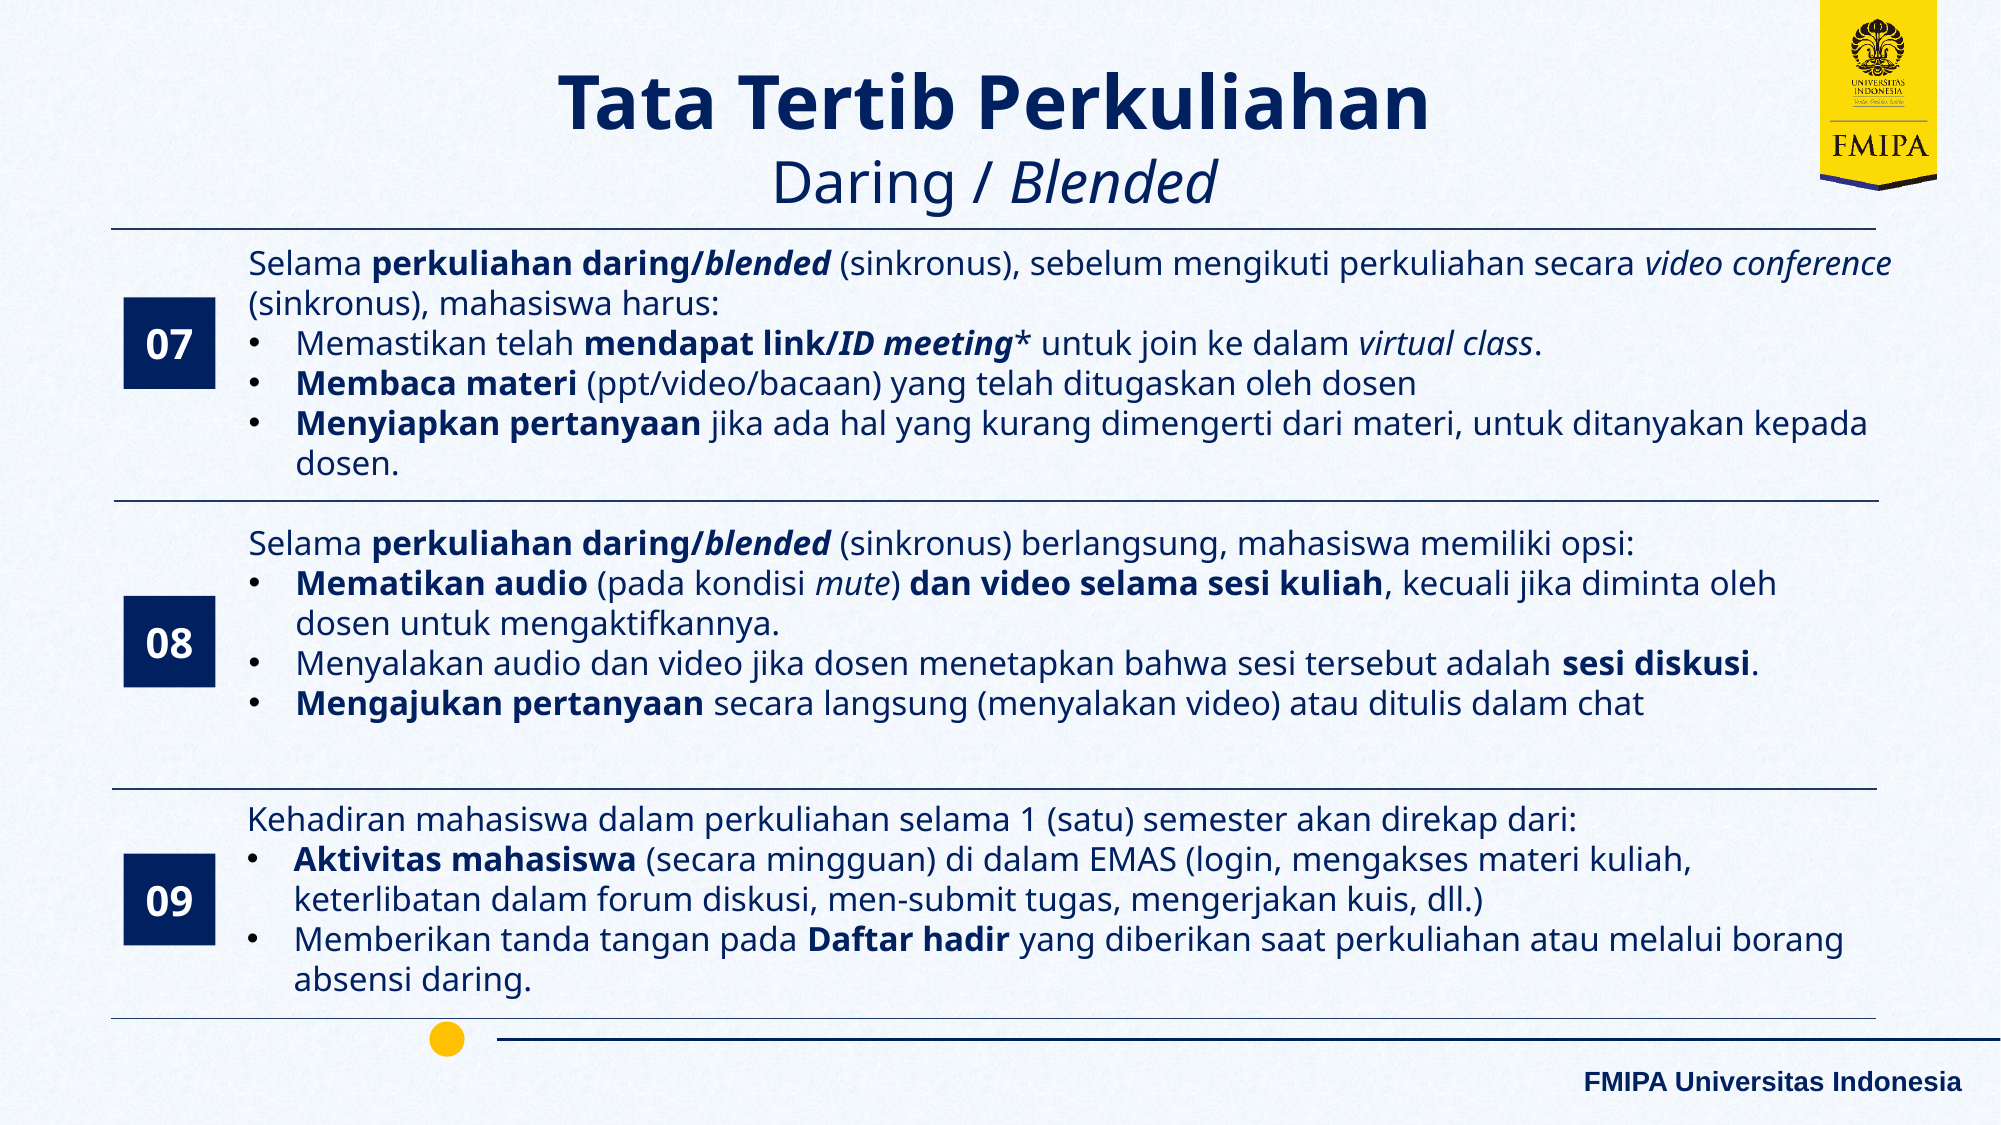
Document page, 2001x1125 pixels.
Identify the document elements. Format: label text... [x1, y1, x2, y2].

text_box 09 [122, 852, 217, 947]
text_box Selama perkuliahan daring/blended (sinkronus), sebelum mengikuti perkuliahan secara video conference (sinkronus), mahasiswa harus: Memastikan telah mendapat link/ID meeting* untuk join ke dalam virtual class. Membaca materi (ppt/video/bacaan) yang telah ditugaskan oleh dosen Menyiapkan pertanyaan jika ada hal yang kurang dimengerti dari materi, untuk ditanyakan kepada dosen. [233, 234, 1909, 490]
text_box 08 [122, 594, 217, 689]
text_box Tata Tertib Perkuliahan Daring / Blended [60, 47, 1930, 223]
text_box 07 [122, 295, 217, 391]
text_box Kehadiran mahasiswa dalam perkuliahan selama 1 (satu) semester akan direkap dari: Aktivitas mahasiswa (secara mingguan) di dalam EMAS (login, mengakses materi kuliah, keterlibatan dalam forum diskusi, men-submit tugas, mengerjakan kuis, dll.) Memberikan tanda tangan pada Daftar hadir yang diberikan saat perkuliahan atau melalui borang absensi daring. [231, 800, 1877, 1006]
picture [1820, 0, 1937, 191]
text_box Selama perkuliahan daring/blended (sinkronus) berlangsung, mahasiswa memiliki opsi: Mematikan audio (pada kondisi mute) dan video selama sesi kuliah, kecuali jika diminta oleh dosen untuk mengaktifkannya. Menyalakan audio dan video jika dosen menetapkan bahwa sesi tersebut adalah sesi diskusi. Mengajukan pertanyaan secara langsung (menyalakan video) atau ditulis dalam chat [233, 514, 1841, 730]
